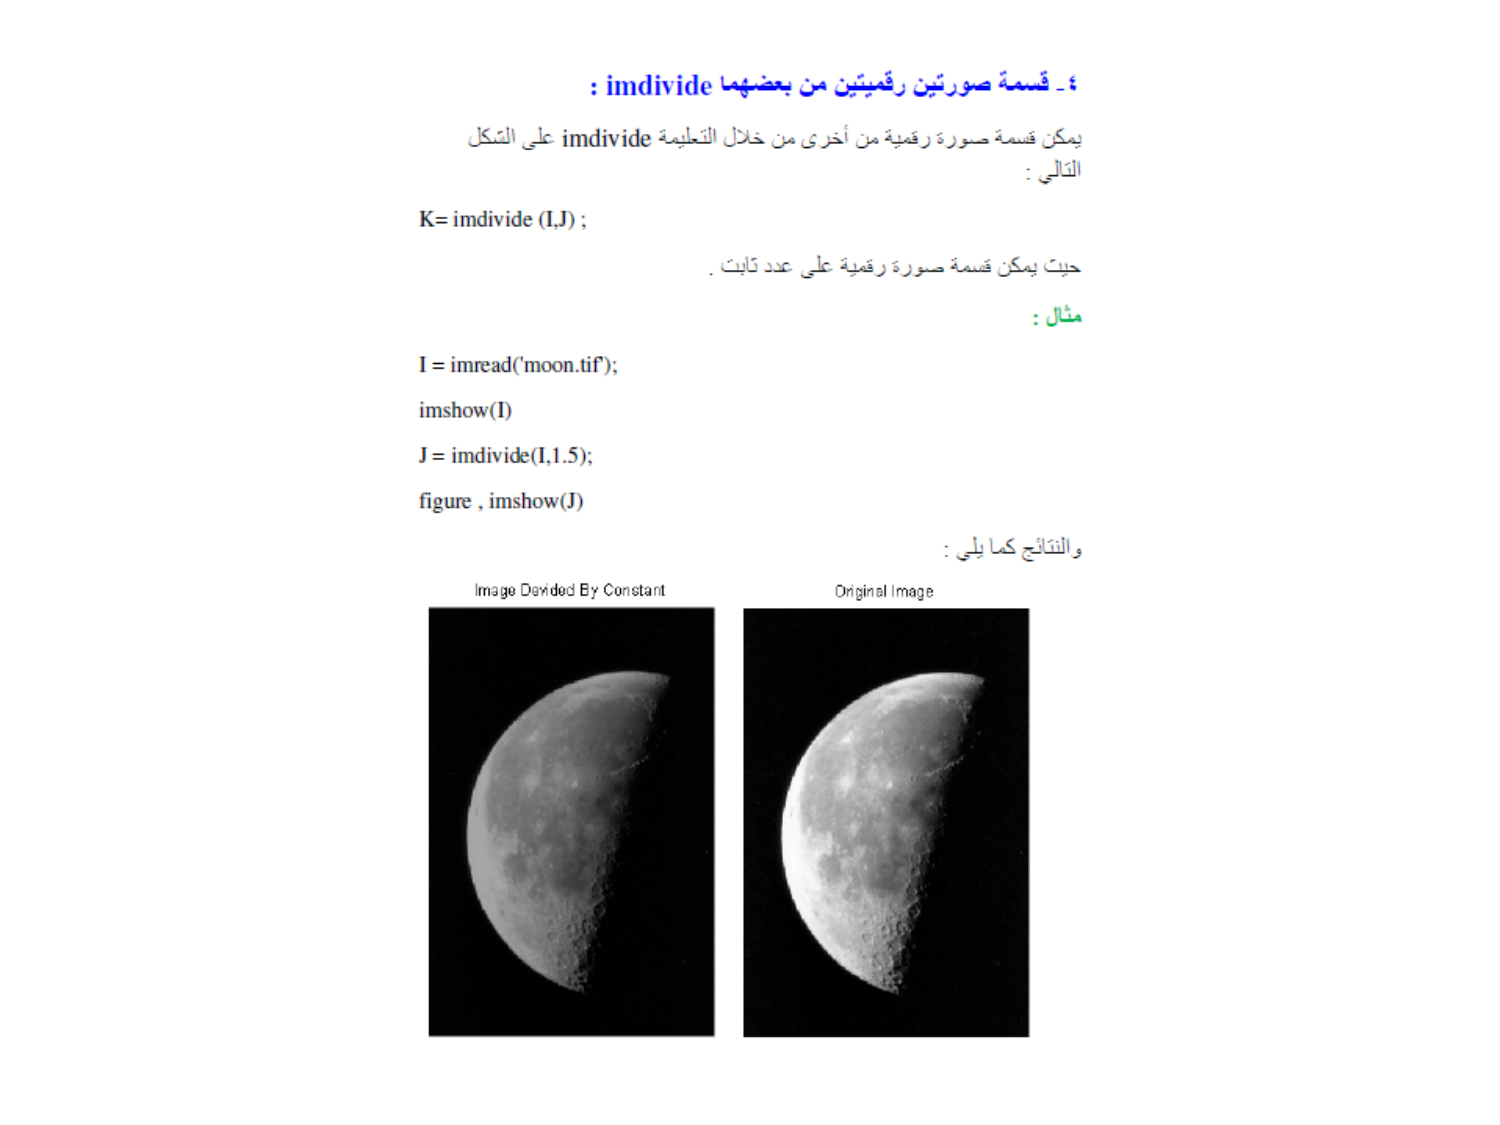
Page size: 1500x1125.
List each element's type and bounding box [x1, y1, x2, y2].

picture [379, 50, 1121, 1075]
